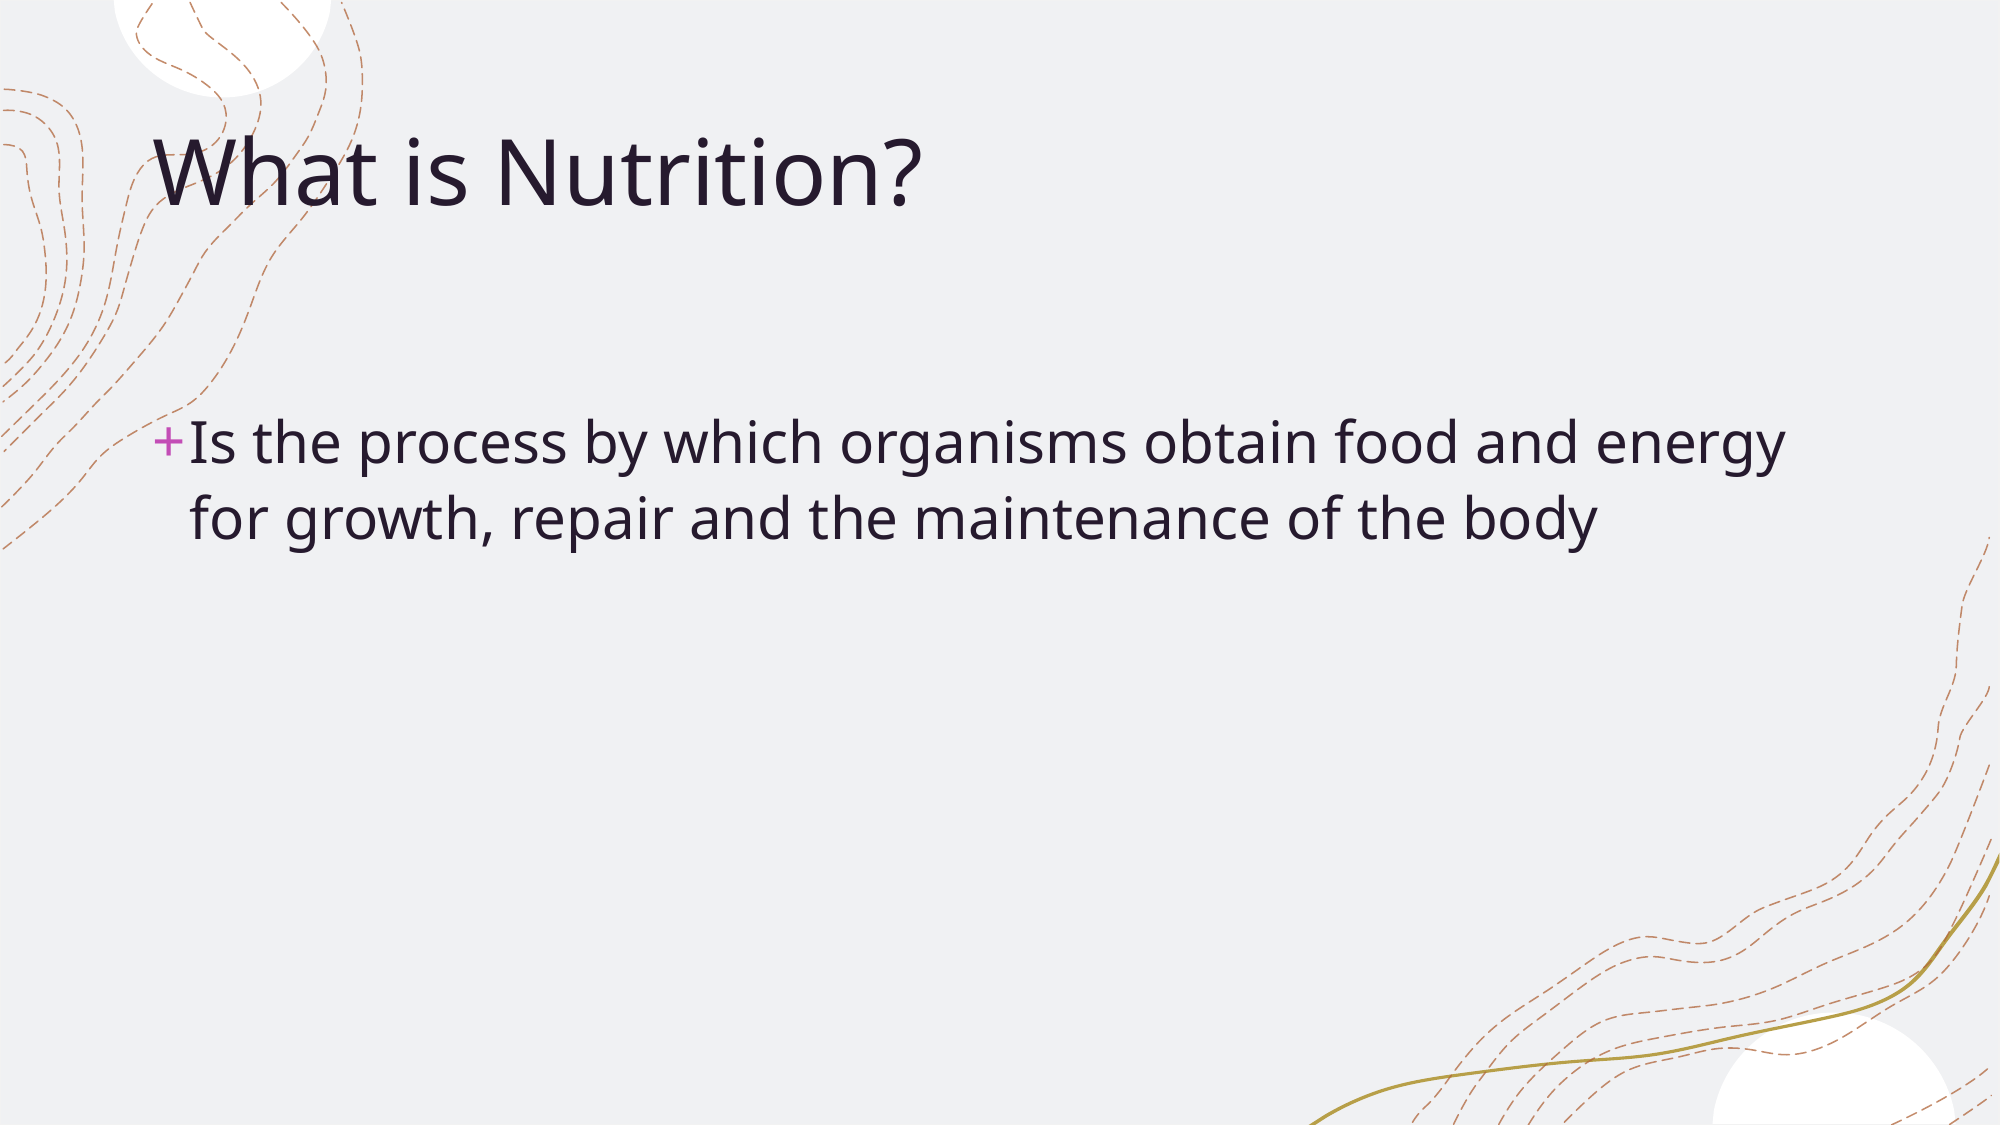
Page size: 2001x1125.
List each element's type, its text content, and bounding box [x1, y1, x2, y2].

title What is Nutrition? [137, 59, 1863, 278]
list Is the process by which organisms obtain food and energy for growth, repair and the maintenance of the body [137, 299, 1863, 1014]
